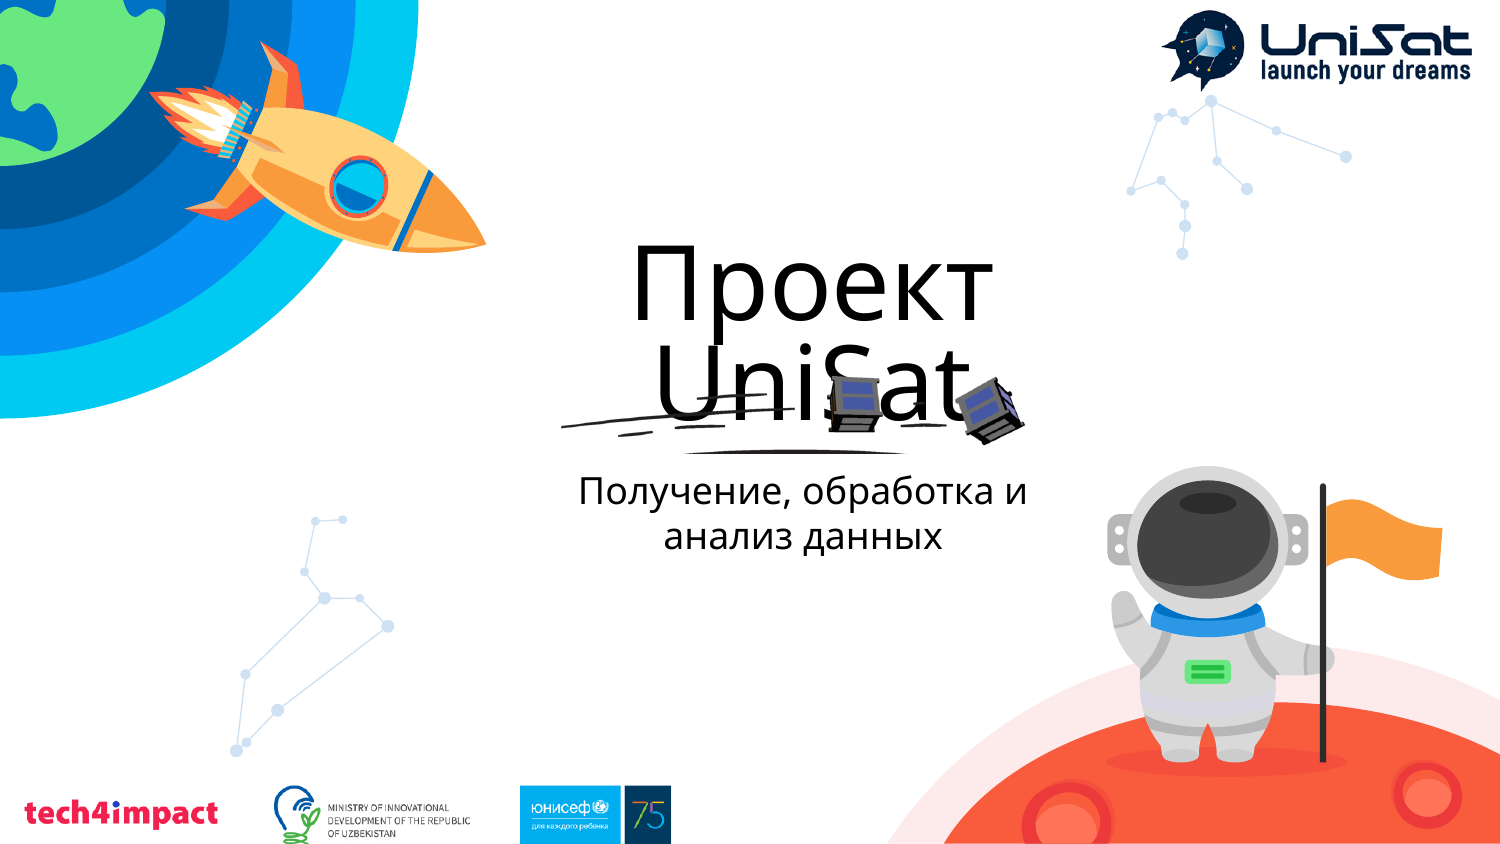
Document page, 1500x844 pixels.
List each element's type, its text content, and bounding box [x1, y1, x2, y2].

picture [490, 376, 1098, 454]
picture [0, 782, 672, 844]
picture [593, 800, 608, 813]
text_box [182, 540, 390, 725]
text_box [886, 465, 1500, 844]
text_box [0, 0, 419, 419]
subtitle Получение, обработка и анализ данных [528, 463, 885, 566]
title Проект UniSat [479, 205, 1146, 475]
picture [541, 805, 550, 812]
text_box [1151, 102, 1301, 259]
picture [1146, 0, 1500, 93]
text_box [225, 0, 410, 354]
